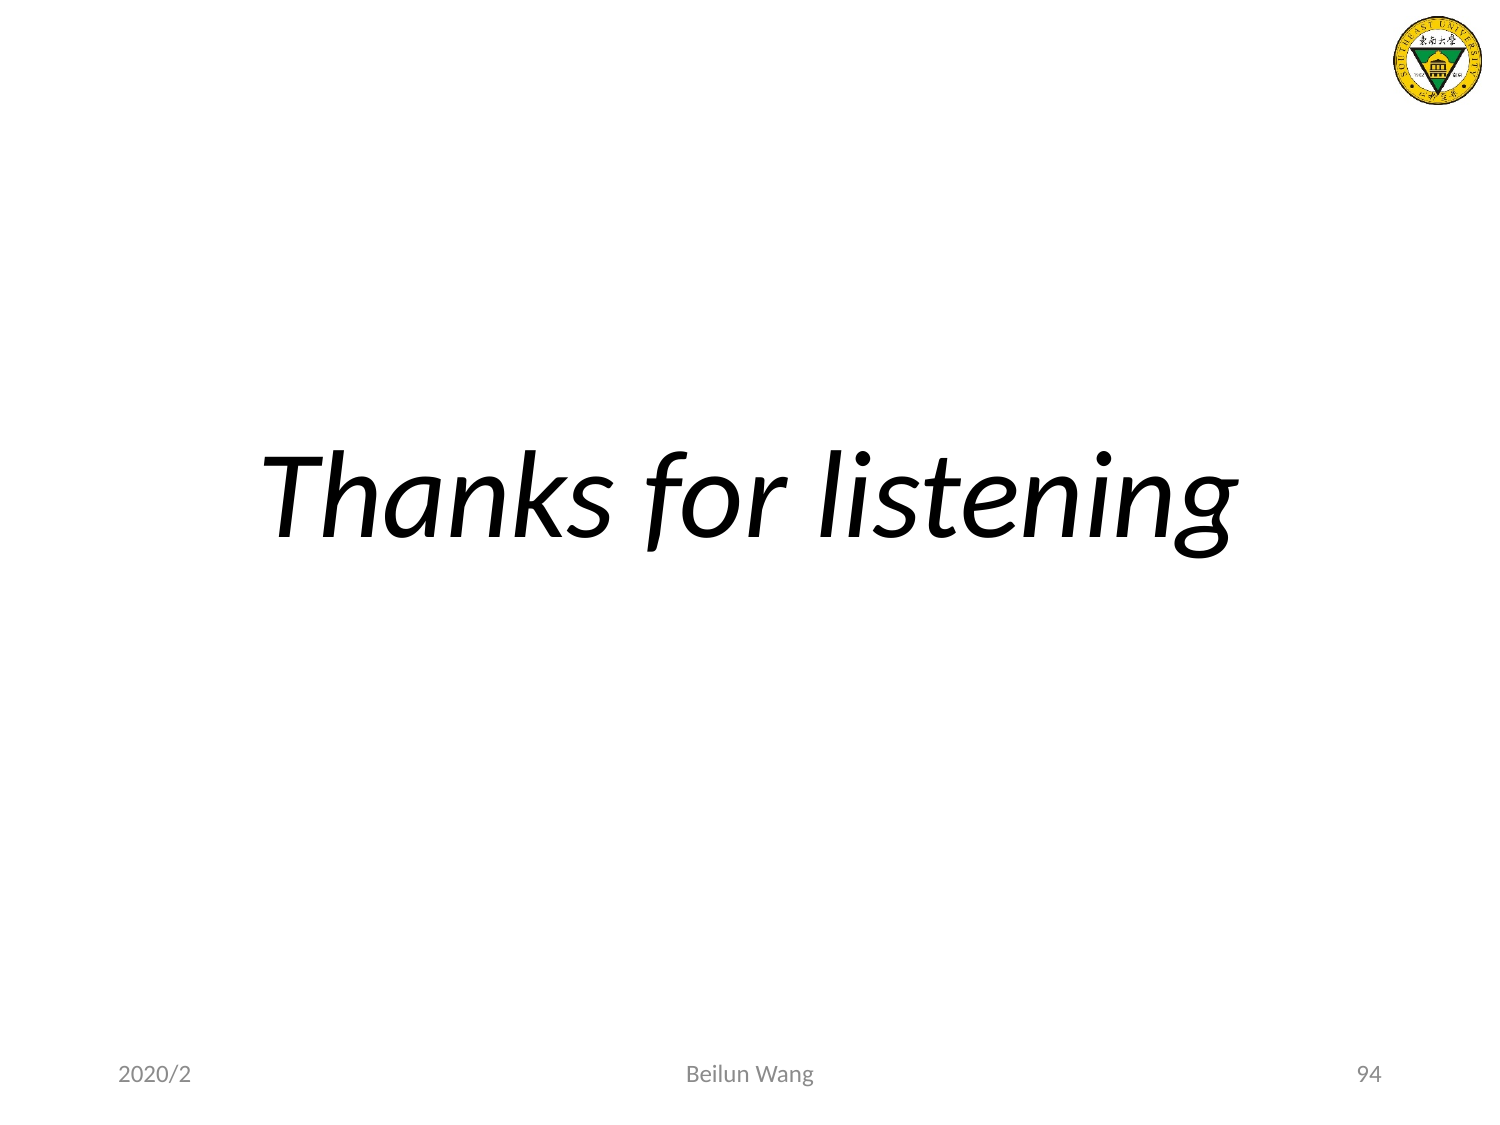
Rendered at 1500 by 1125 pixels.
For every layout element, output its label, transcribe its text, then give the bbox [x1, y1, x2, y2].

slide_number 2020/2 [103, 1042, 441, 1103]
picture [1393, 16, 1482, 105]
footer Beilun Wang [496, 1042, 1004, 1103]
title Thanks for listening [187, 278, 1313, 573]
slide_number 94 [1059, 1042, 1397, 1103]
